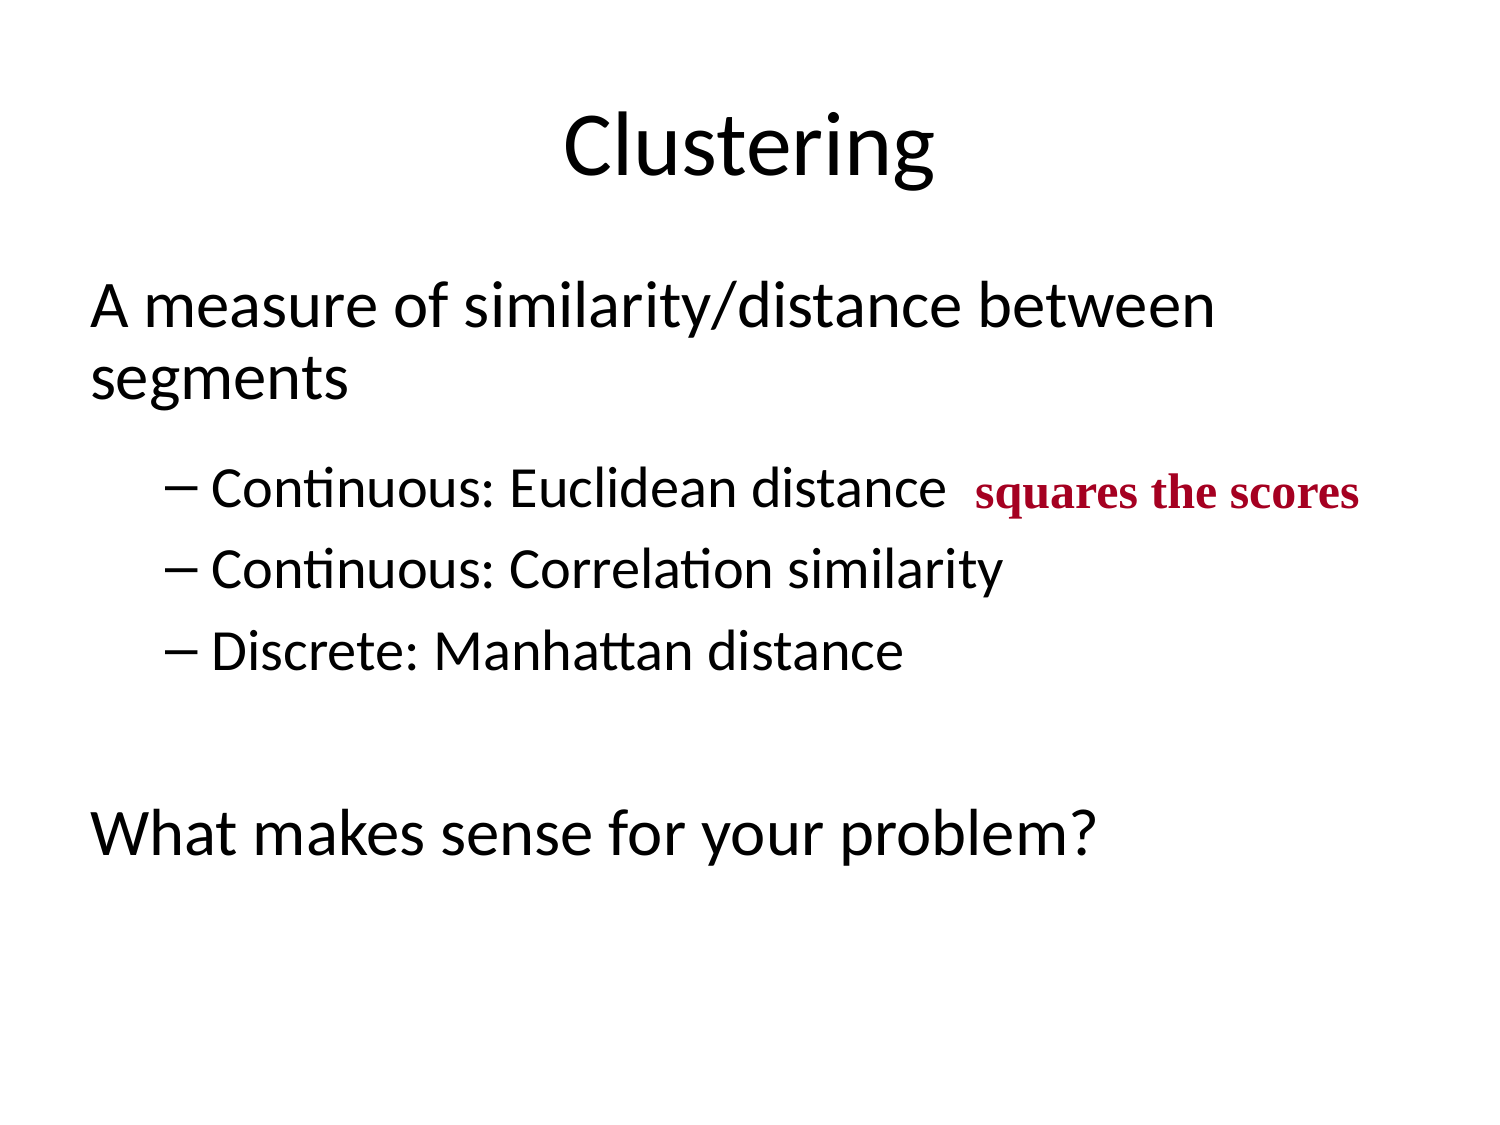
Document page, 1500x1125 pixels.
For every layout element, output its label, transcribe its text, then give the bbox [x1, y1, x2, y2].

title Clustering [75, 45, 1425, 233]
text_box squares the scores [891, 458, 1444, 527]
list A measure of similarity/distance between segments Continuous: Euclidean distance Continuous: Correlation similarity Discrete: Manhattan distance What makes sense for your problem? [75, 262, 1425, 1005]
